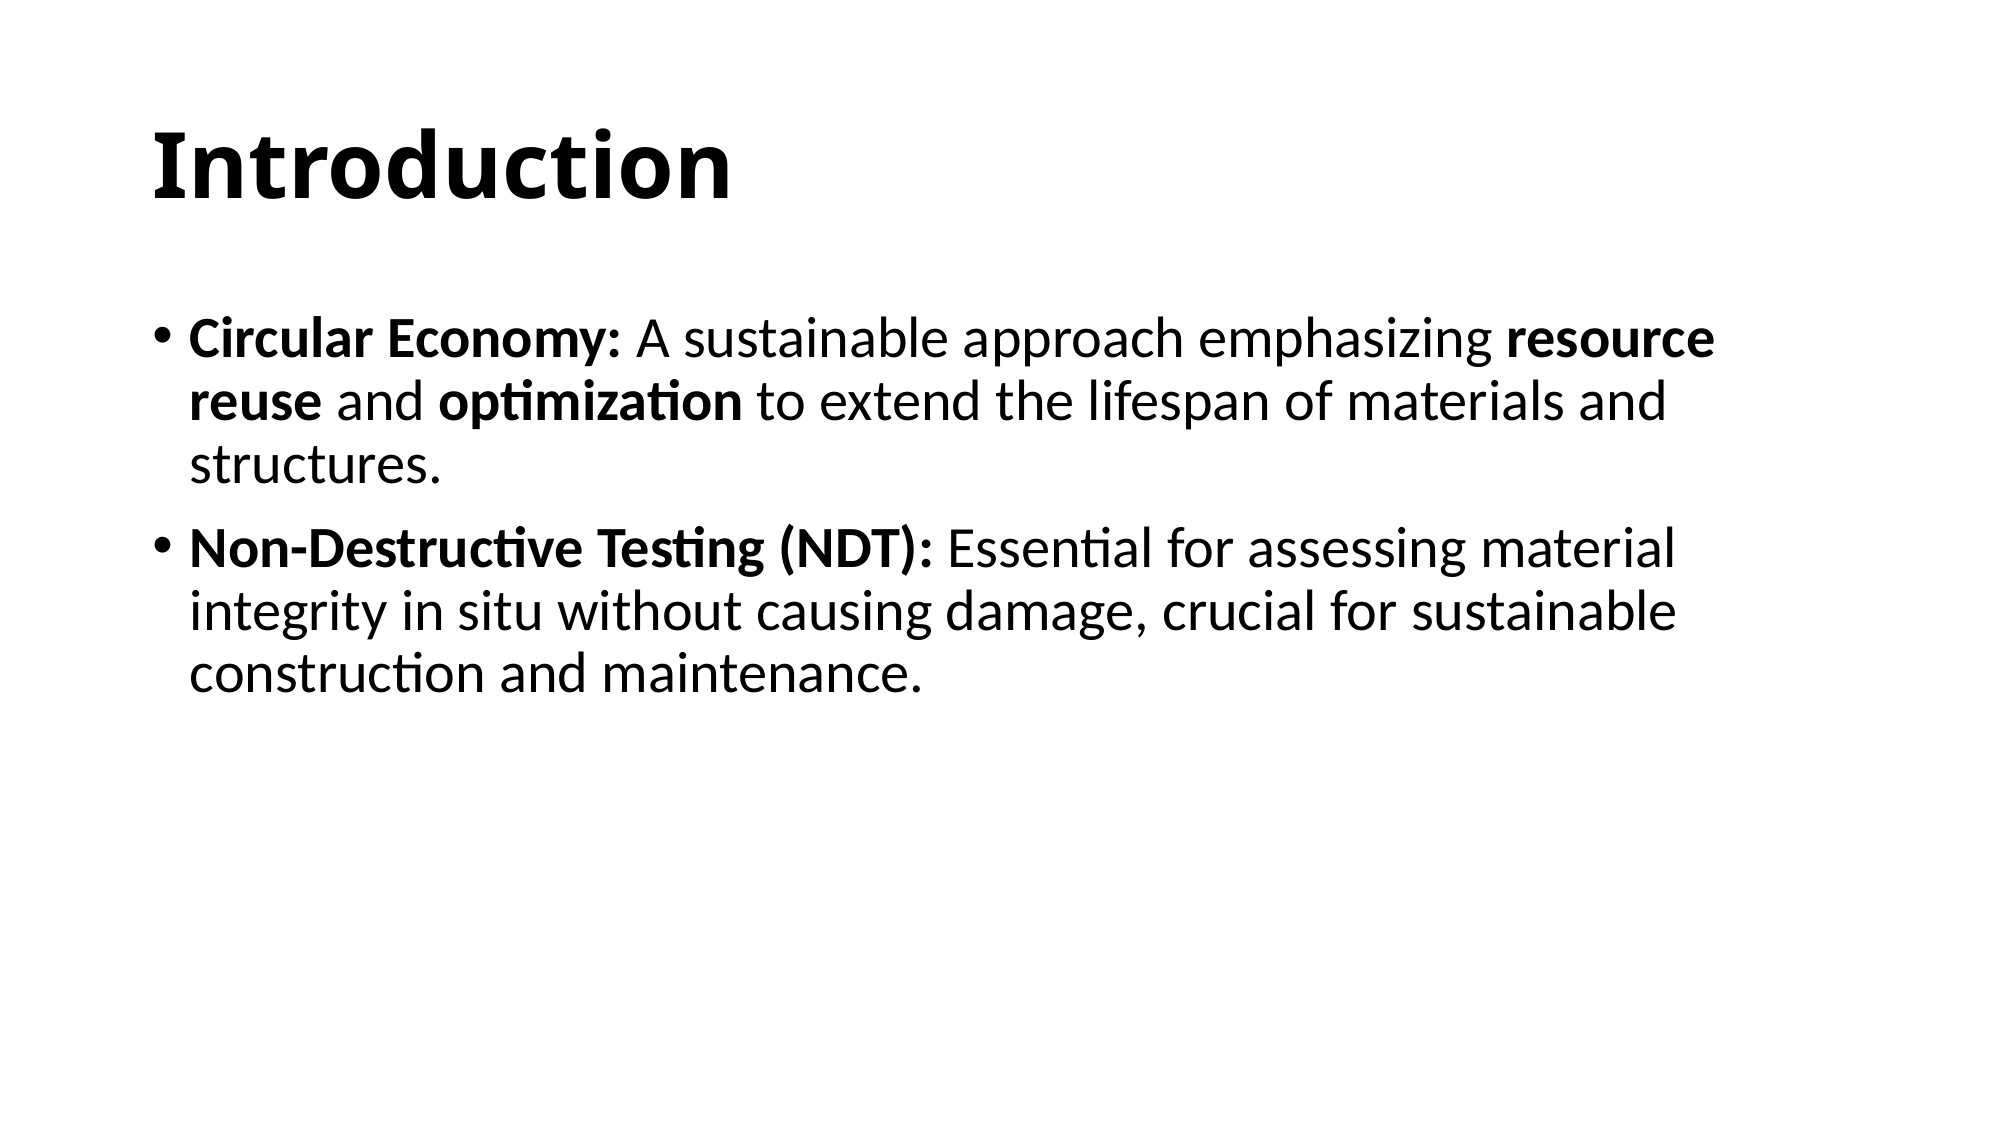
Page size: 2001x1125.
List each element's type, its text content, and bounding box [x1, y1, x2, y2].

list Circular Economy: A sustainable approach emphasizing resource reuse and optimization to extend the lifespan of materials and structures. Non-Destructive Testing (NDT): Essential for assessing material integrity in situ without causing damage, crucial for sustainable construction and maintenance. [137, 299, 1863, 1014]
title Introduction [137, 59, 1863, 278]
